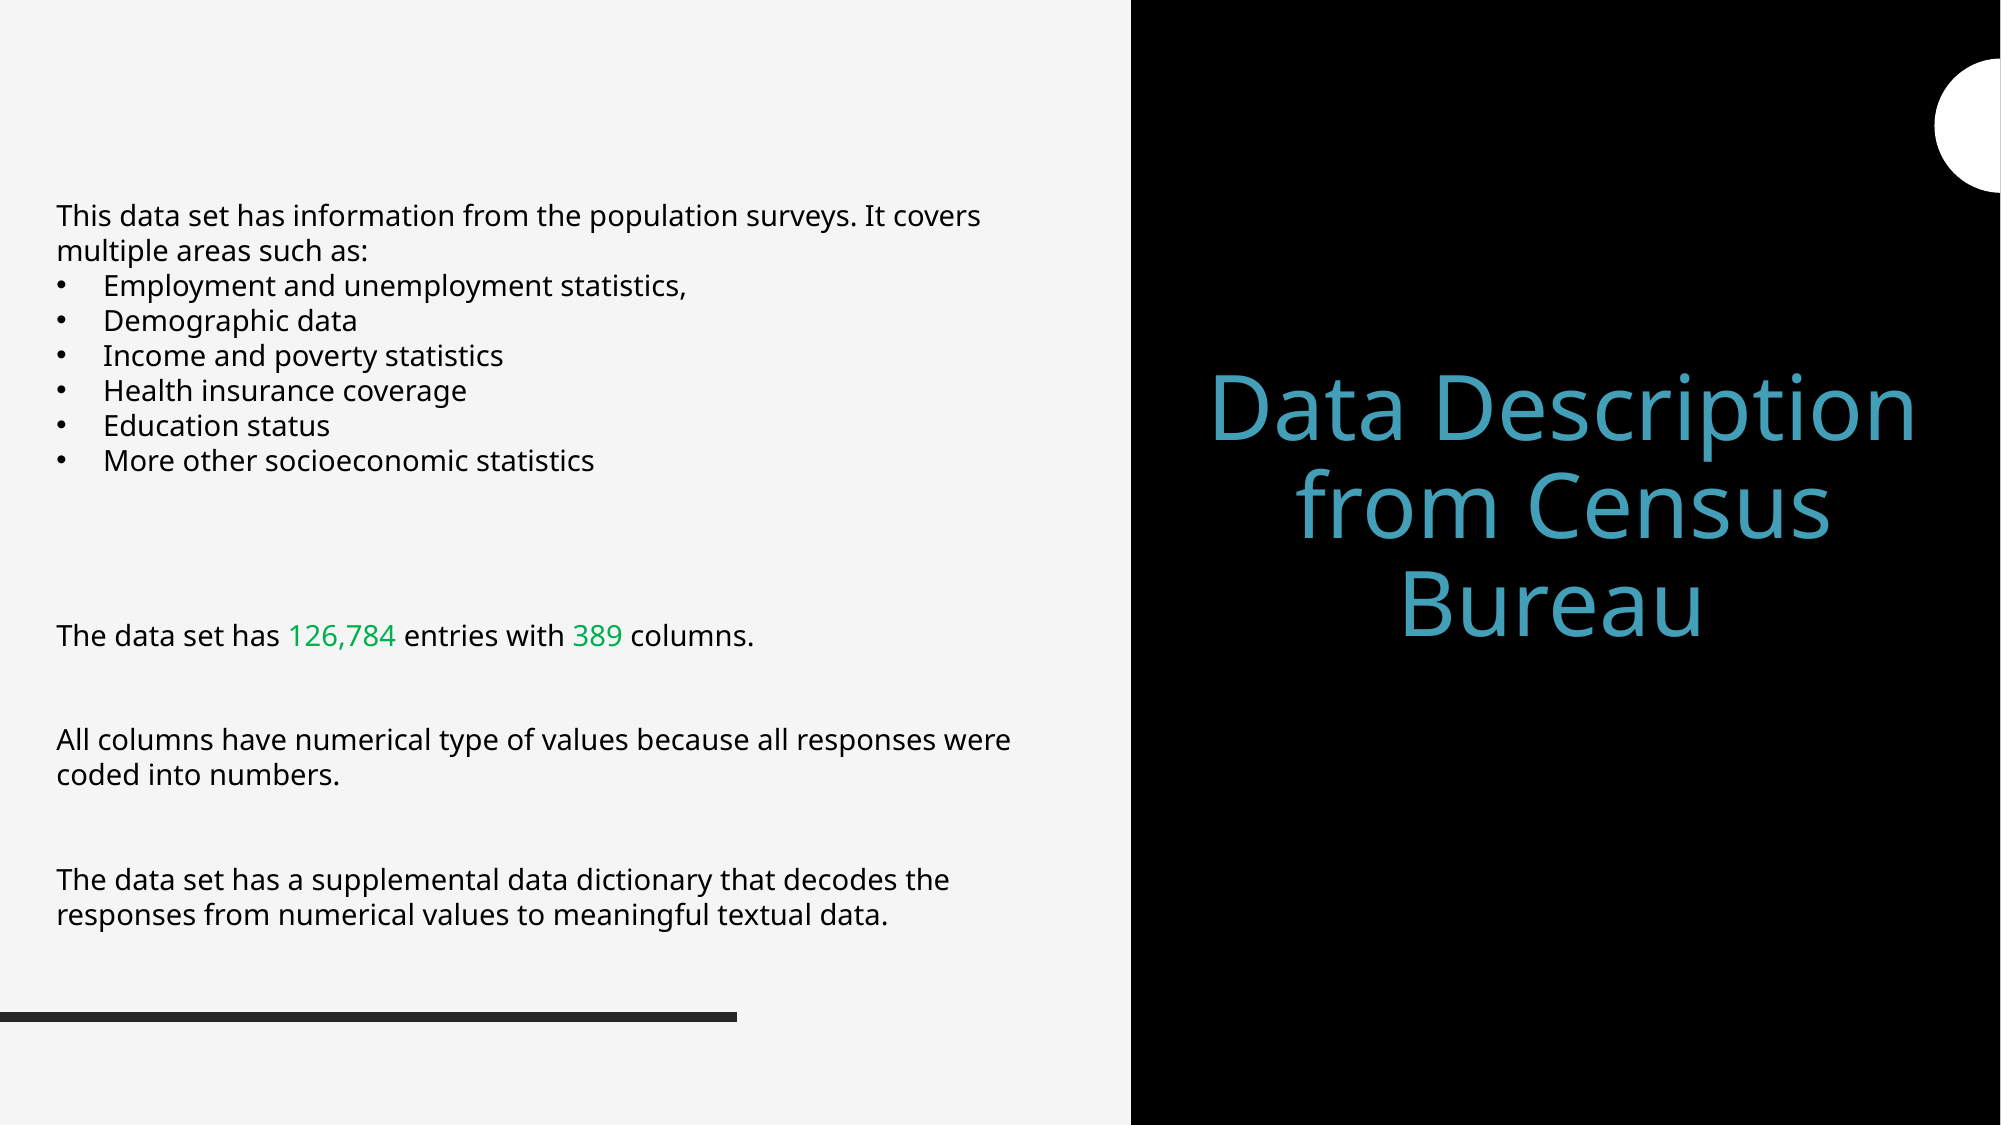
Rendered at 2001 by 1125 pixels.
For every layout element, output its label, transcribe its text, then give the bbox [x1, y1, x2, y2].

text_box This data set has information from the population surveys. It covers multiple areas such as: Employment and unemployment statistics, Demographic data Income and poverty statistics Health insurance coverage Education status More other socioeconomic statistics The data set has 126,784 entries with 389 columns. All columns have numerical type of values because all responses were coded into numbers. The data set has a supplemental data dictionary that decodes the responses from numerical values to meaningful textual data. [41, 189, 1108, 974]
title Data Description from Census Bureau [1183, 312, 1945, 706]
